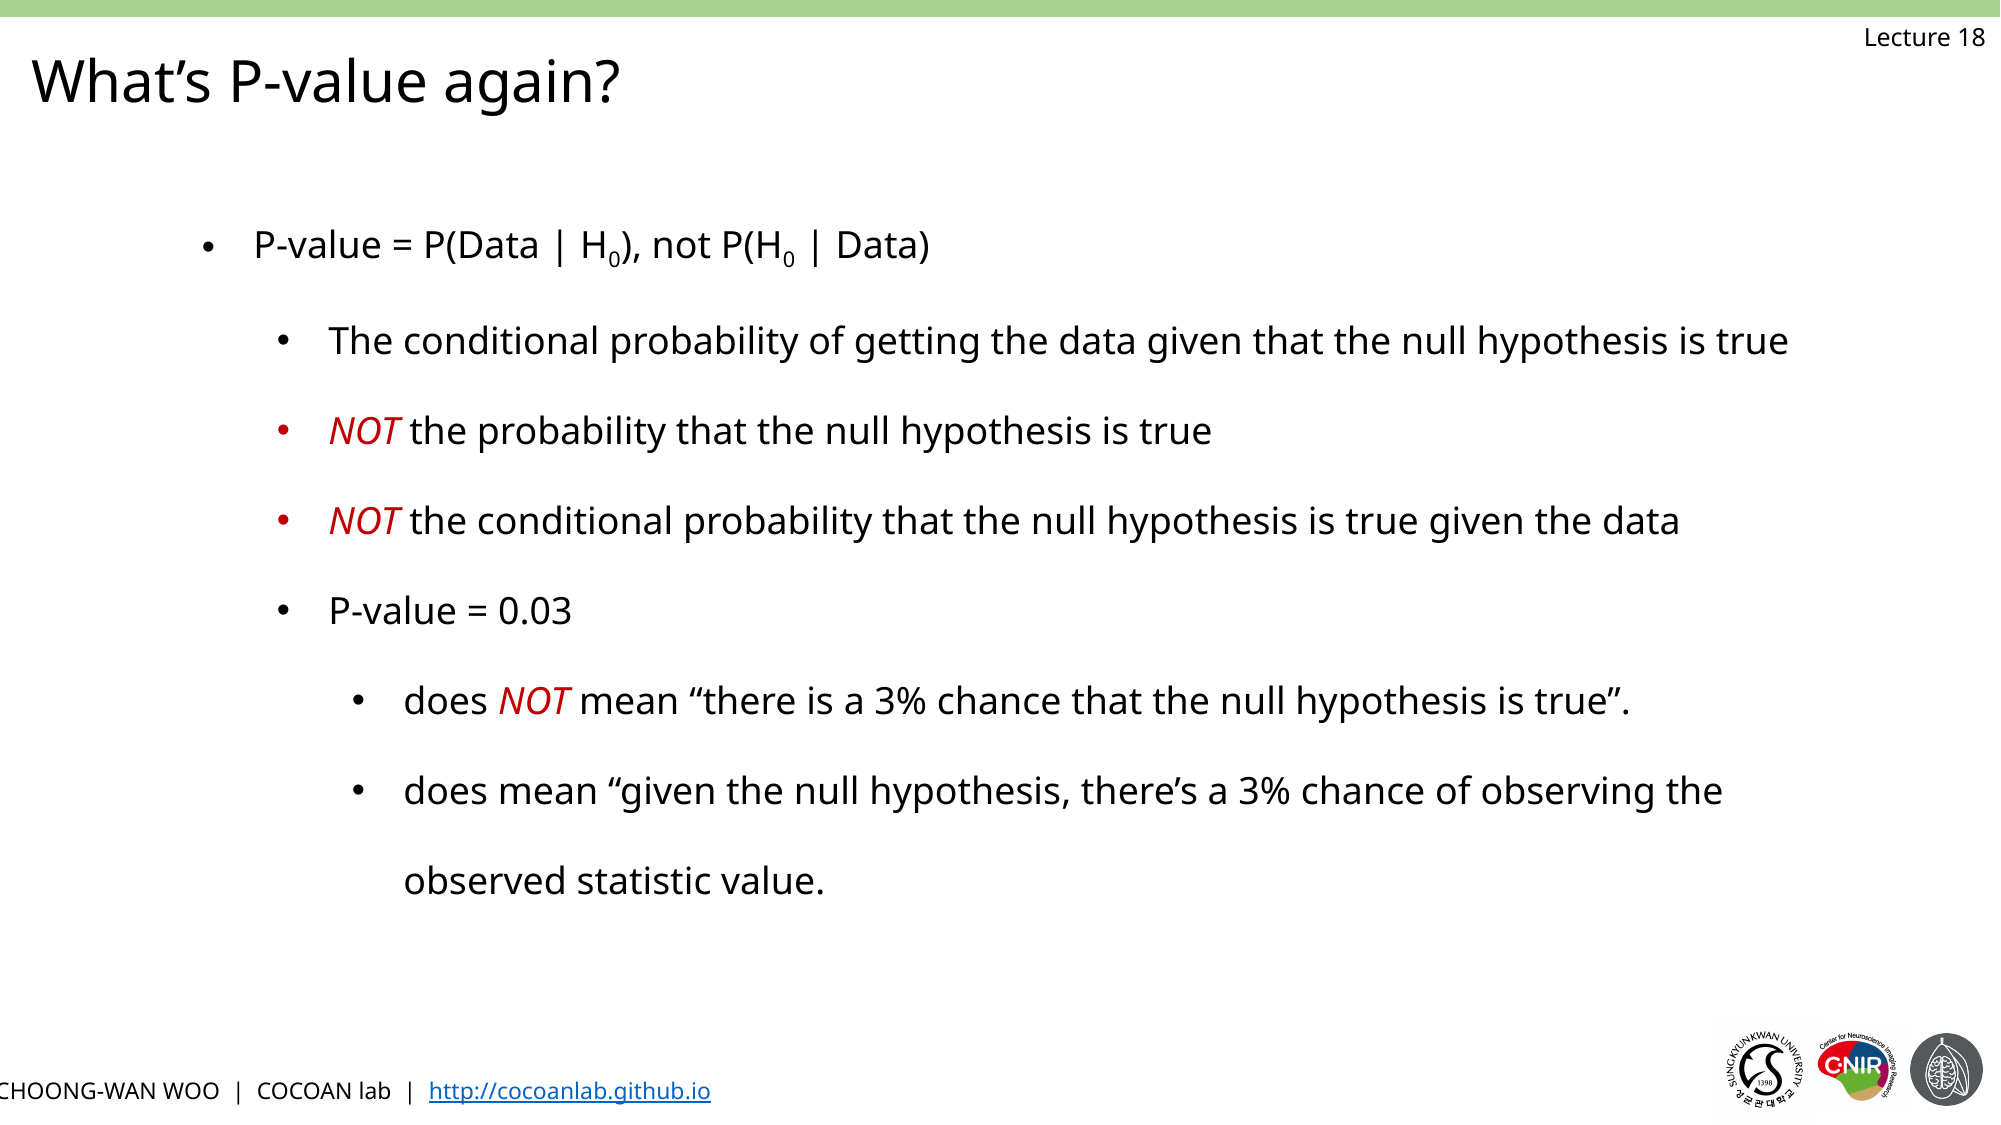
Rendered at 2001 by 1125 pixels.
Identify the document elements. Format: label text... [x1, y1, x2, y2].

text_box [1709, 1014, 1983, 1125]
text_box Lecture 18 [1623, 13, 2000, 59]
text_box What’s P-value again? [16, 36, 636, 122]
text_box CHOONG-WAN WOO | COCOAN lab | http://cocoanlab.github.io [0, 1069, 727, 1116]
text_box [0, 0, 2000, 18]
text_box P-value = P(Data | H0), not P(H0 | Data) The conditional probability of getting the data given that the null hypothesis is true NOT the probability that the null hypothesis is true NOT the conditional probability that the null hypothesis is true given the data P-value = 0.03 does NOT mean “there is a 3% chance that the null hypothesis is true”. does mean “given the null hypothesis, there’s a 3% chance of observing the observed statistic value. [187, 162, 1843, 1000]
